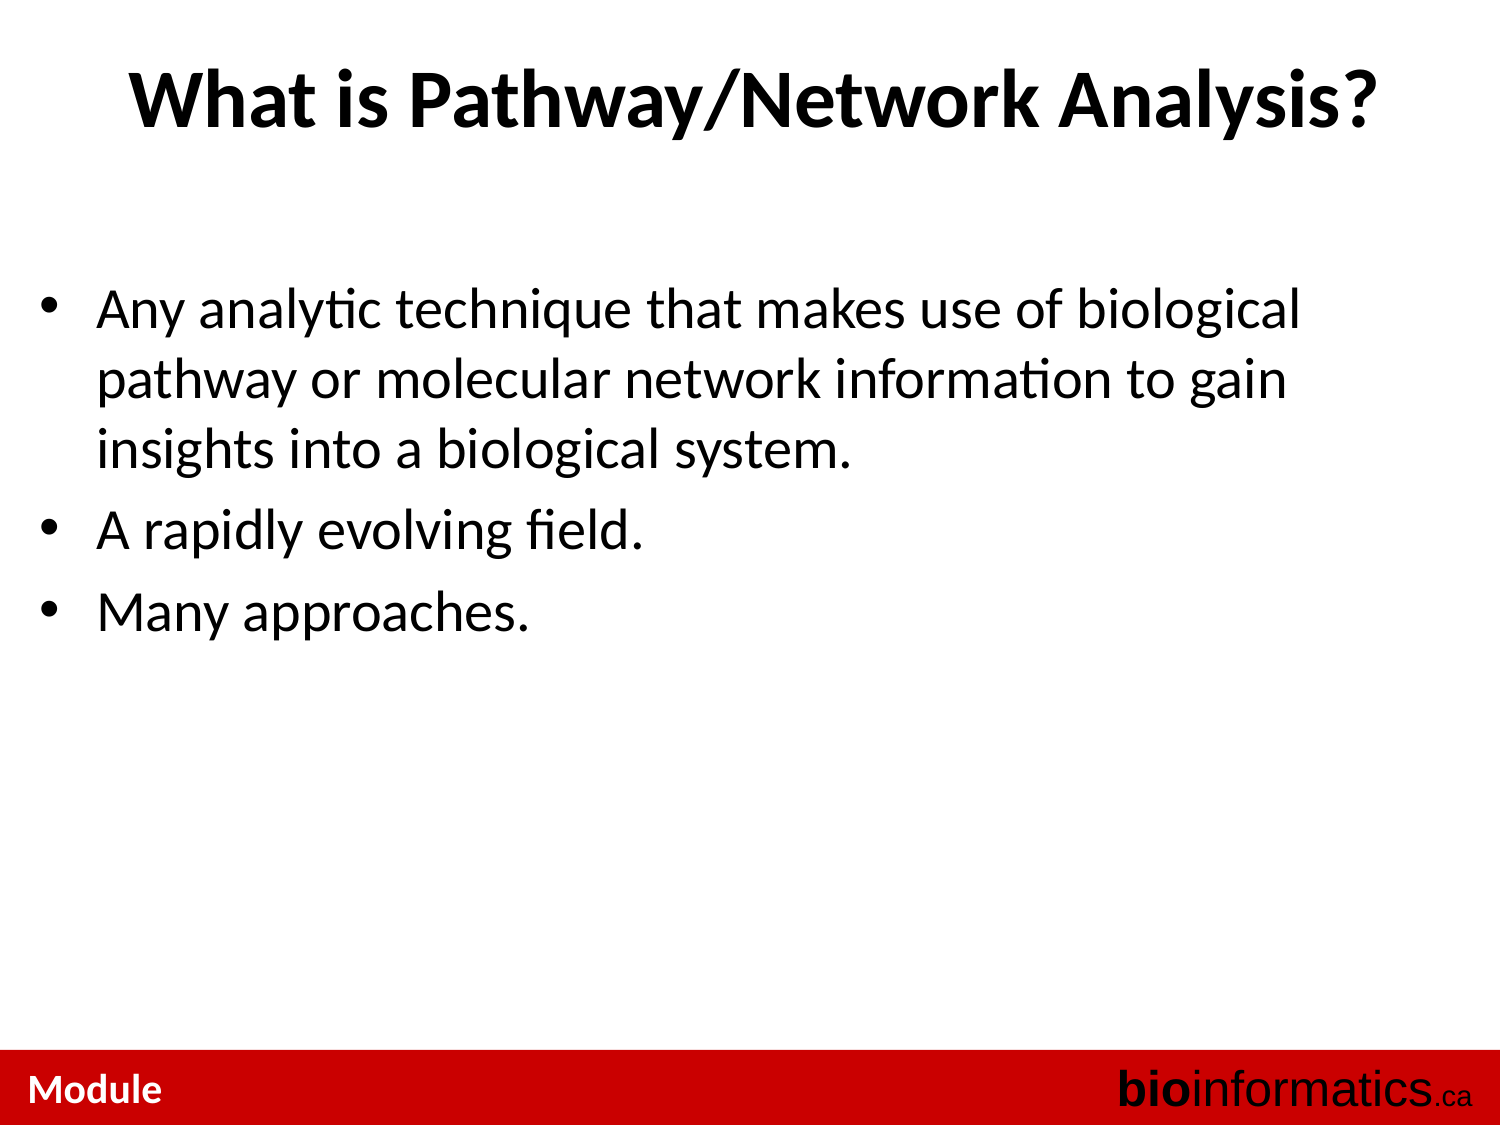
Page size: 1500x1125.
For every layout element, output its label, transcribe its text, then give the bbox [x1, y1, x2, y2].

title What is Pathway/Network Analysis? [29, 0, 1480, 188]
list Any analytic technique that makes use of biological pathway or molecular network information to gain insights into a biological system. A rapidly evolving field. Many approaches. [24, 262, 1475, 1038]
